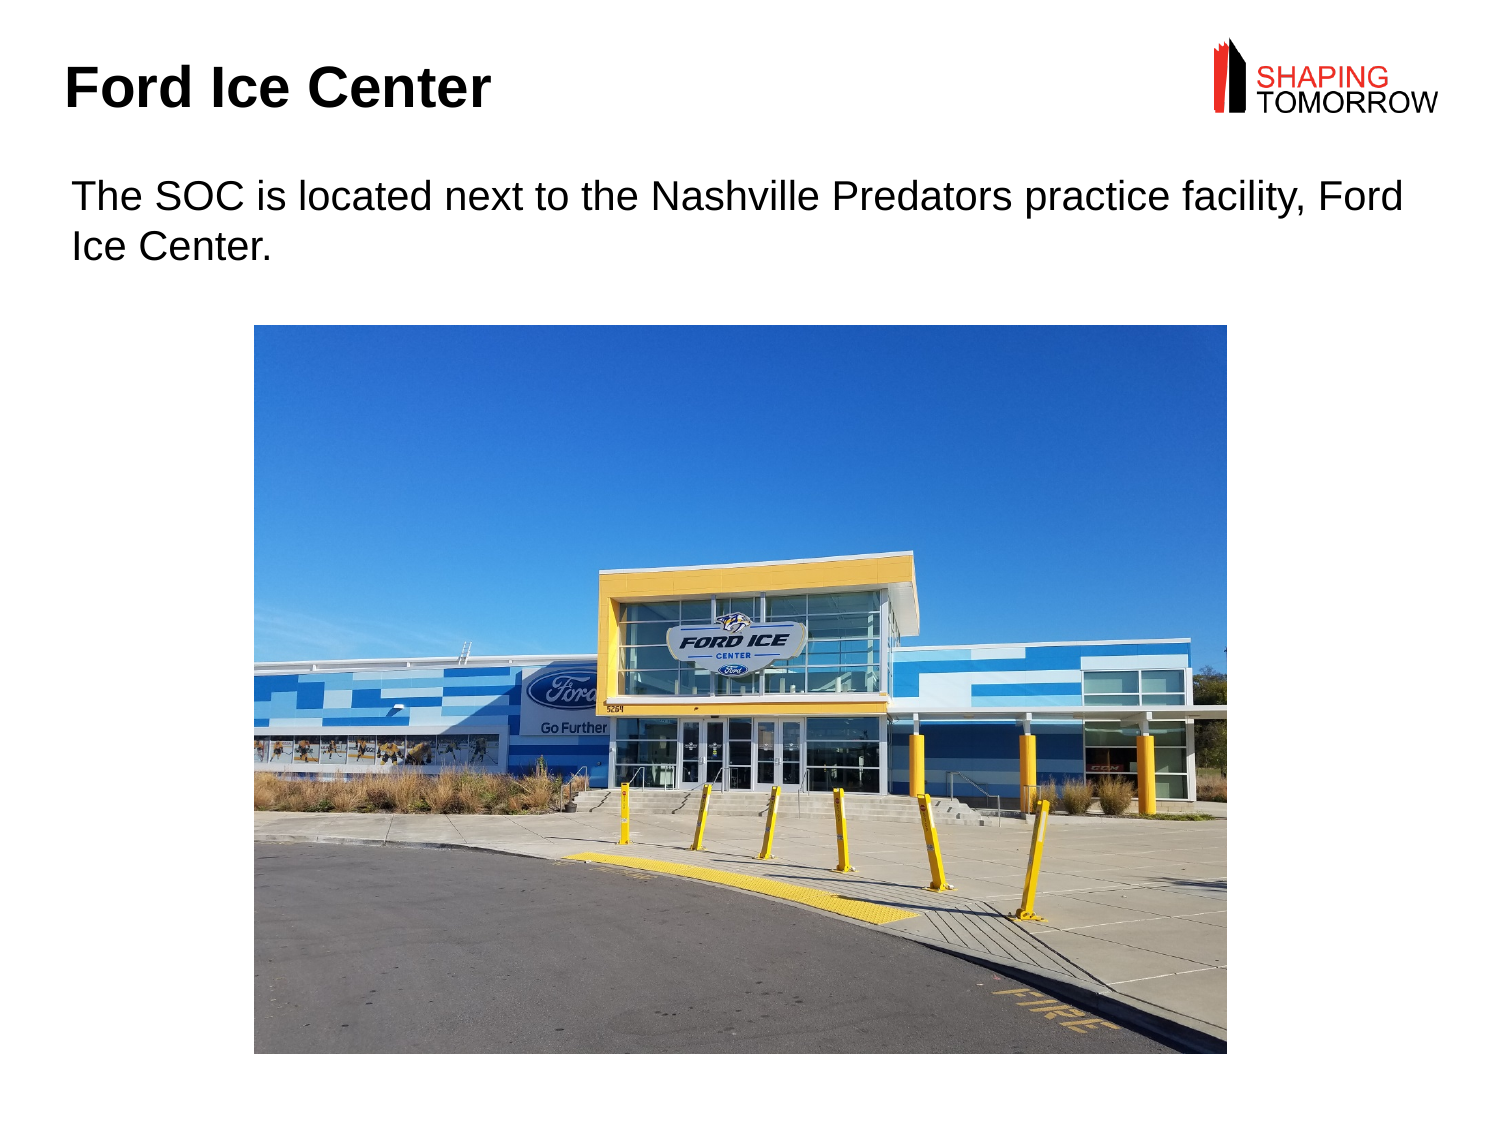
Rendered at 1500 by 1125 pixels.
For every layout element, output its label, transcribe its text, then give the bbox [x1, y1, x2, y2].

picture [1214, 37, 1438, 113]
text_box Ford Ice Center [49, 41, 1113, 127]
picture [254, 324, 1227, 1055]
text_box The SOC is located next to the Nashville Predators practice facility, Ford Ice Center. [54, 185, 1427, 252]
